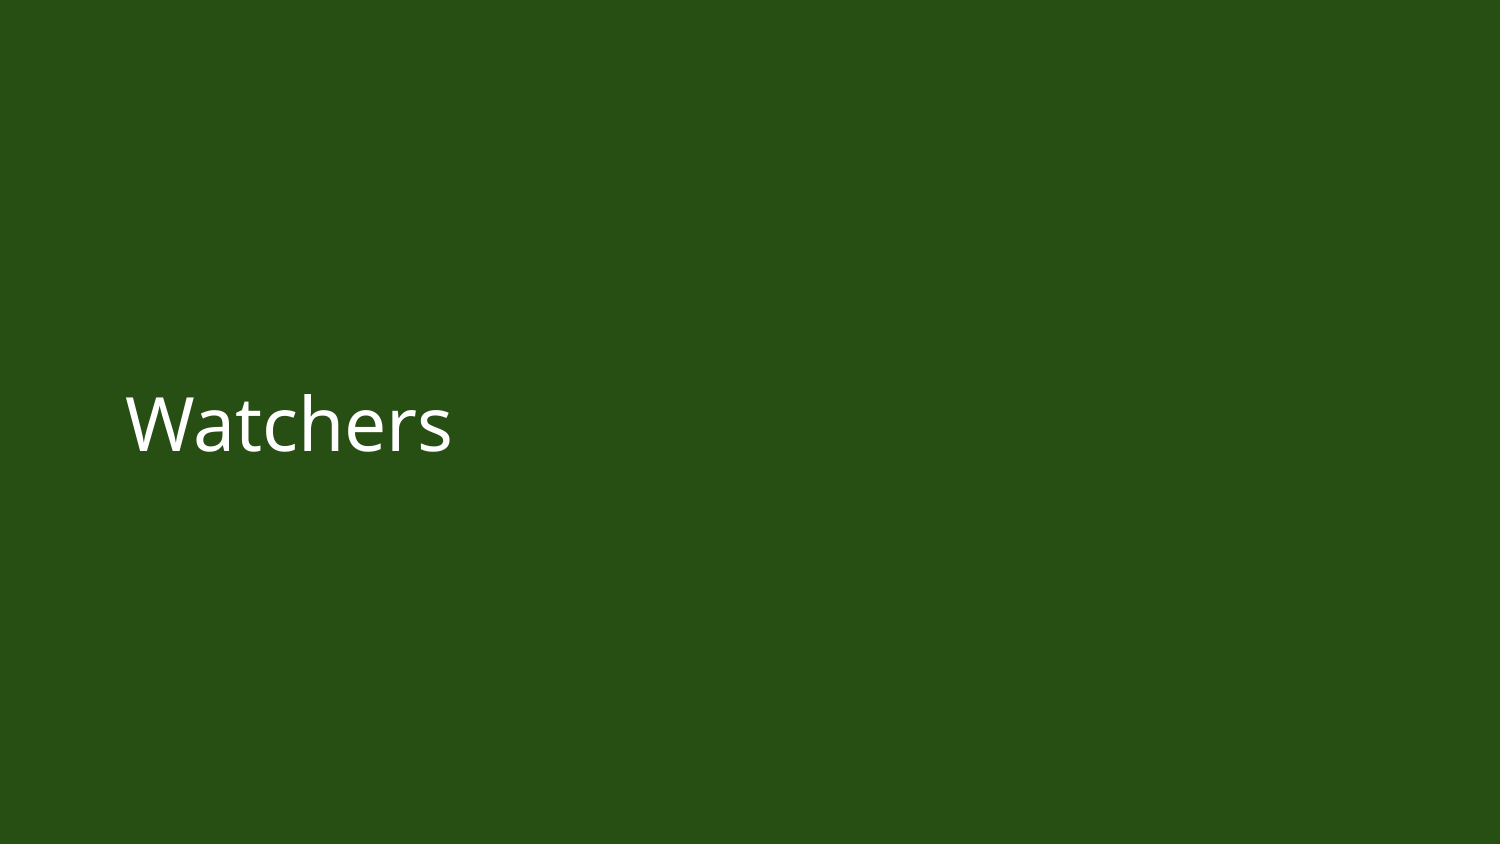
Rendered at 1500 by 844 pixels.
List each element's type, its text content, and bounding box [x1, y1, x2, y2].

title Watchers [110, 351, 1399, 493]
